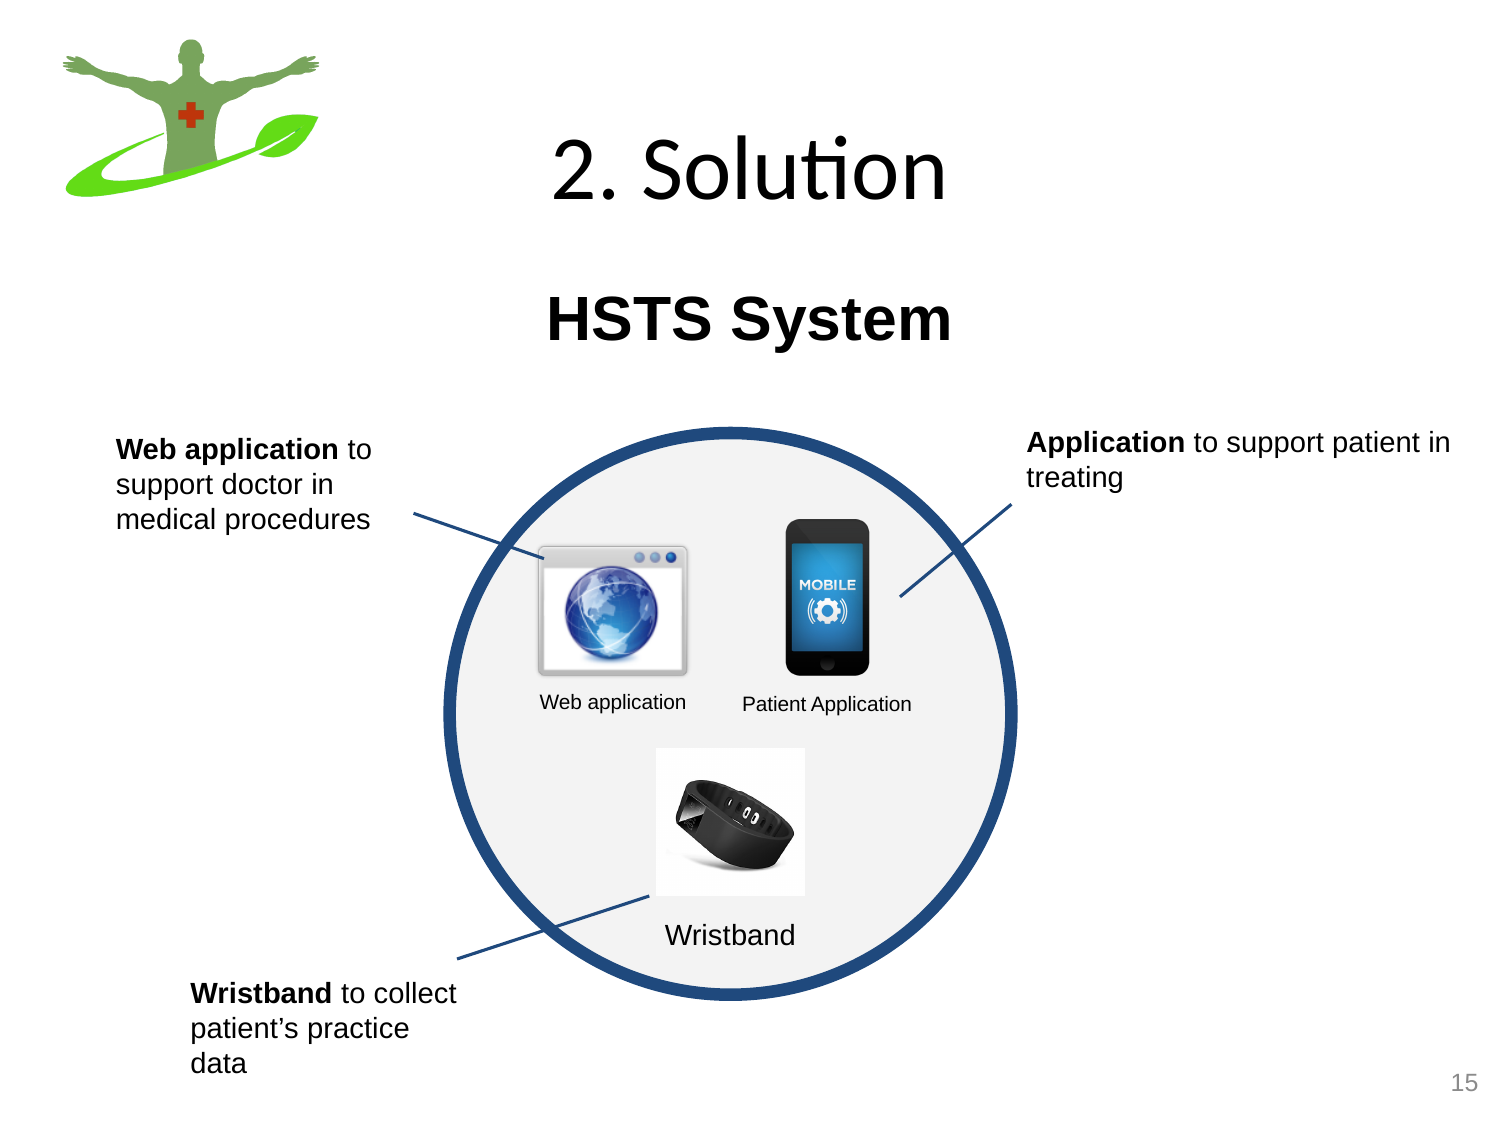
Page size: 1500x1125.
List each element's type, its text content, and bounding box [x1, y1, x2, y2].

text_box [536, 432, 915, 536]
picture [59, 37, 323, 198]
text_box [513, 537, 713, 729]
picture [656, 748, 805, 897]
slide_number 15 [1403, 1038, 1494, 1125]
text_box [899, 504, 1012, 598]
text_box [711, 518, 942, 730]
text_box HSTS System [520, 262, 980, 369]
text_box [413, 513, 545, 559]
text_box [449, 566, 1012, 995]
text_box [456, 895, 650, 960]
text_box Wristband to collect patient’s practice data [175, 958, 482, 1025]
text_box Application to support patient in treating [1011, 408, 1471, 495]
text_box Wristband [655, 908, 812, 959]
text_box Web application to support doctor in medical procedures [100, 415, 457, 498]
title 2. Solution [75, 45, 1425, 233]
